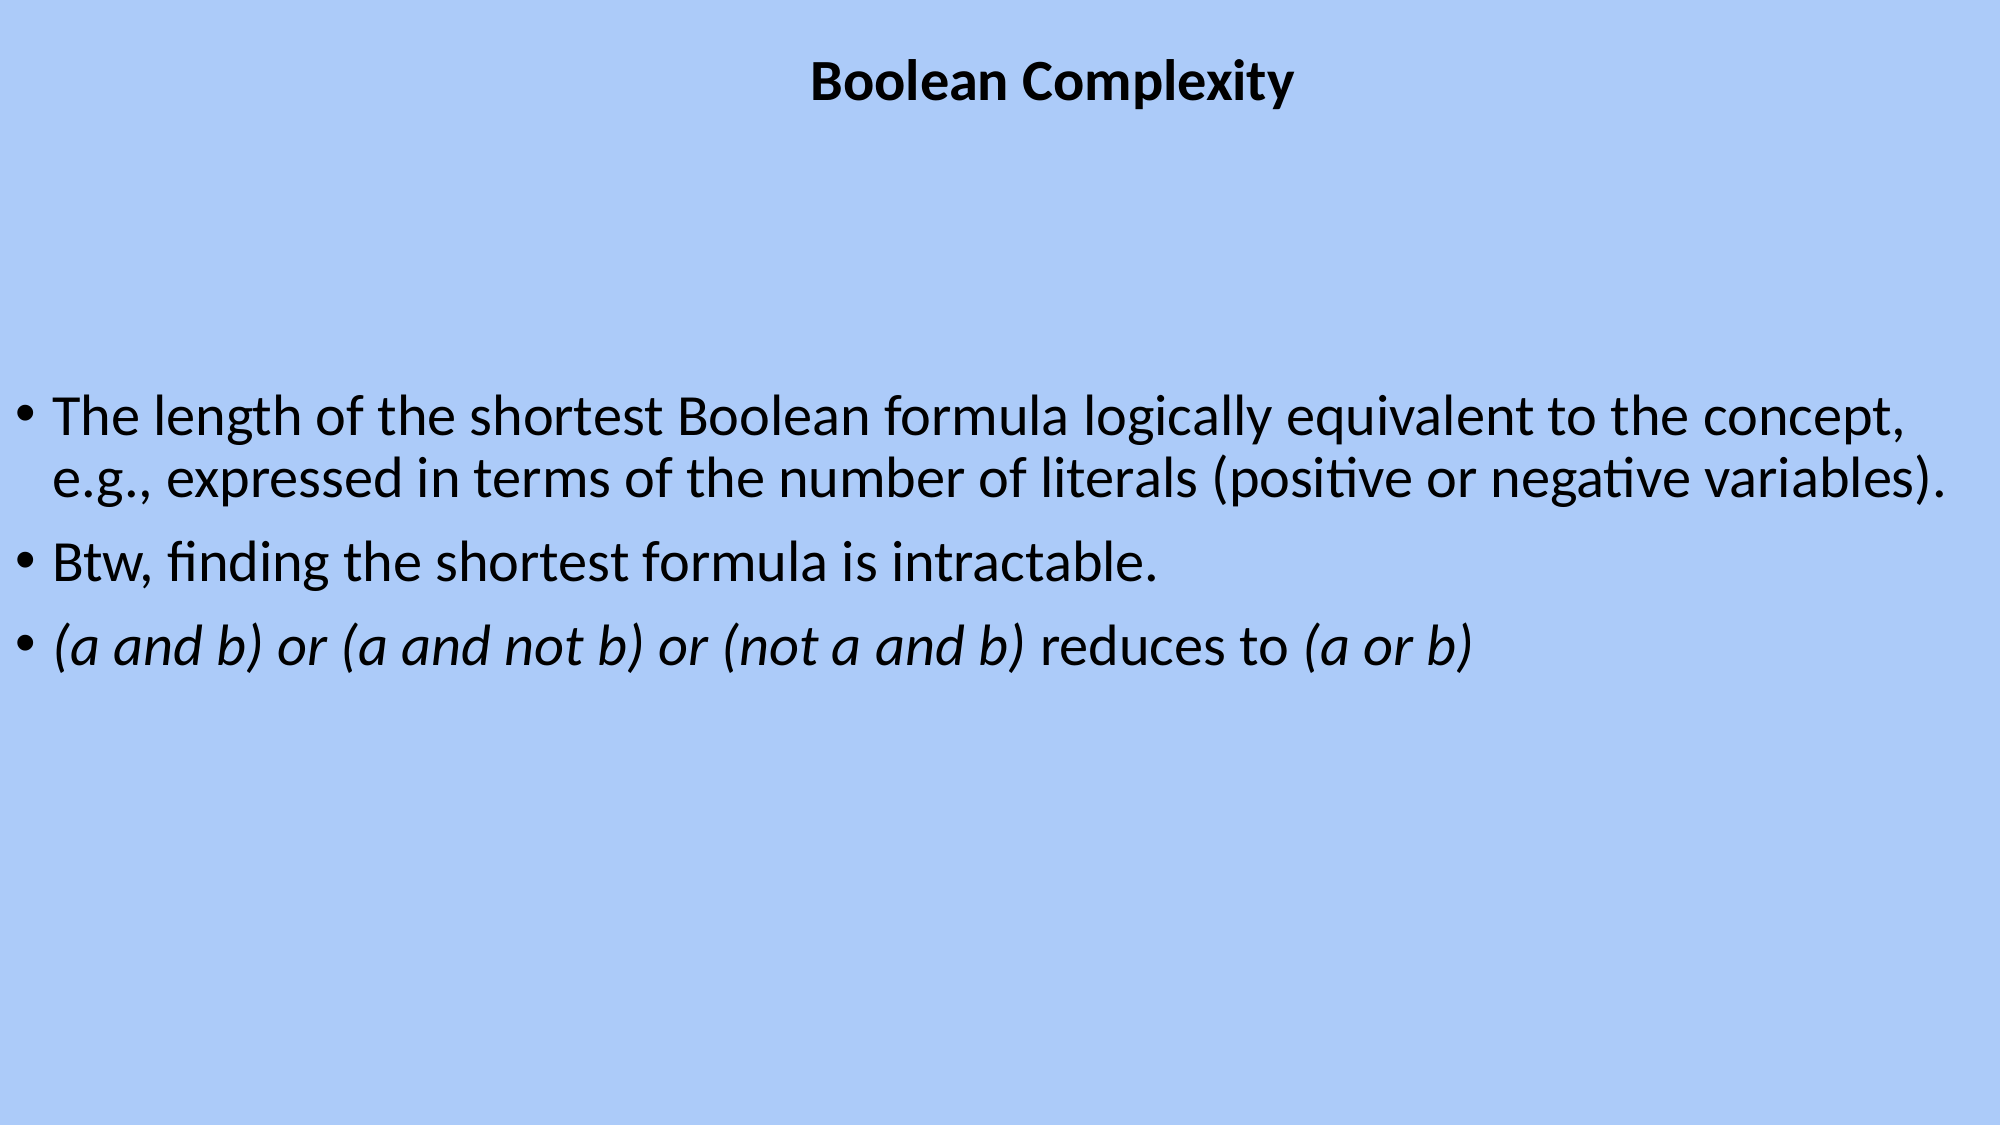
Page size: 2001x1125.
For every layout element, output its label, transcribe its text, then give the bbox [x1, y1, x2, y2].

list The length of the shortest Boolean formula logically equivalent to the concept, e.g., expressed in terms of the number of literals (positive or negative variables). Btw, finding the shortest formula is intractable. (a and b) or (a and not b) or (not a and b) reduces to (a or b) [0, 377, 2000, 748]
text_box Boolean Complexity [795, 34, 1310, 120]
